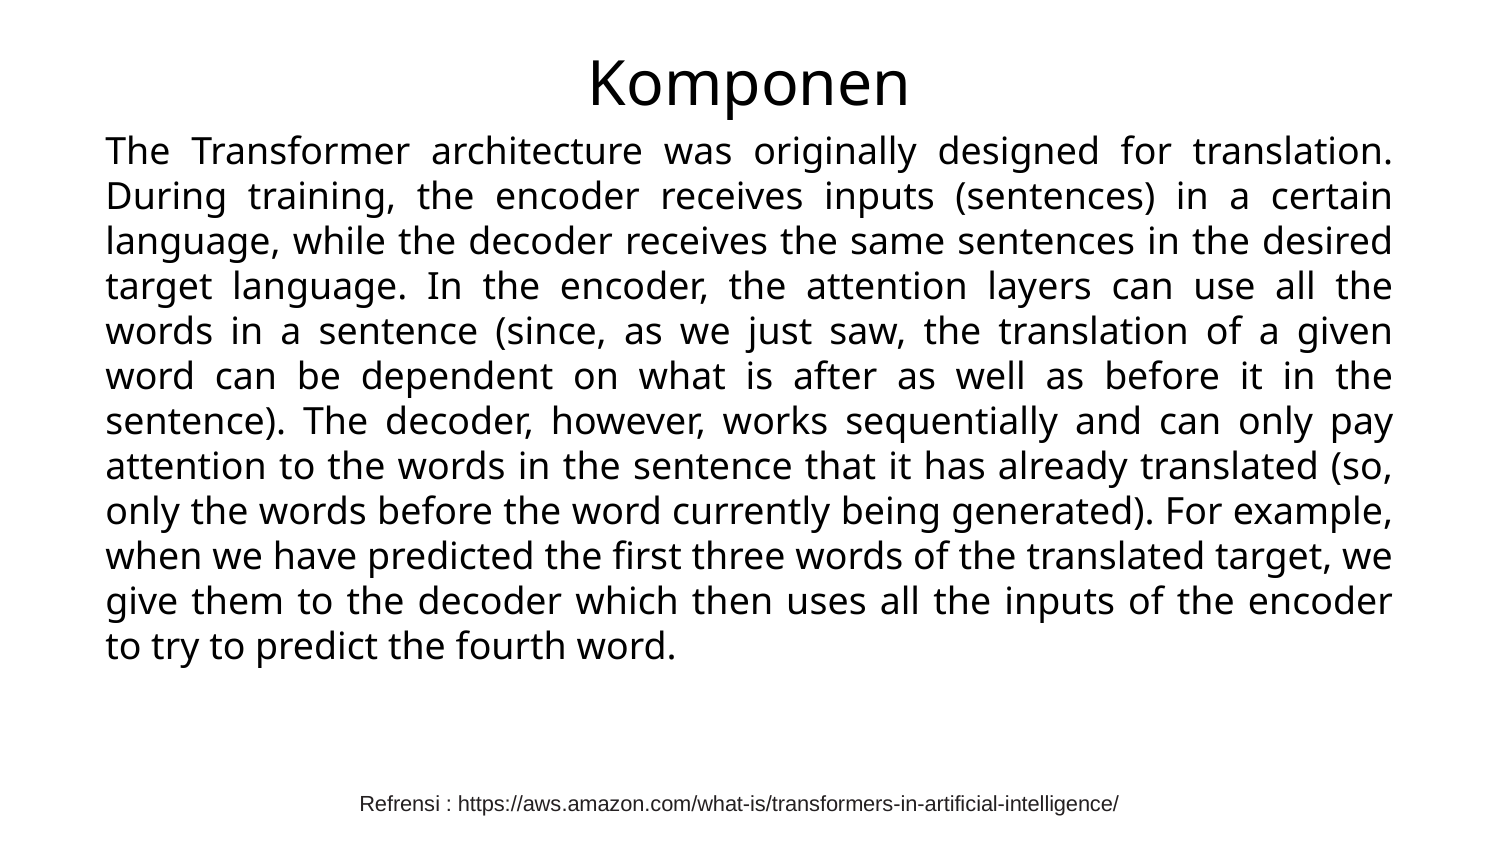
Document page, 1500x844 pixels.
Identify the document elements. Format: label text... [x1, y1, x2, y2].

text_box The Transformer architecture was originally designed for translation. During training, the encoder receives inputs (sentences) in a certain language, while the decoder receives the same sentences in the desired target language. In the encoder, the attention layers can use all the words in a sentence (since, as we just saw, the translation of a given word can be dependent on what is after as well as before it in the sentence). The decoder, however, works sequentially and can only pay attention to the words in the sentence that it has already translated (so, only the words before the word currently being generated). For example, when we have predicted the first three words of the translated target, we give them to the decoder which then uses all the inputs of the encoder to try to predict the fourth word. [90, 119, 1410, 675]
title Komponen [75, 40, 1425, 120]
text_box Refrensi : https://aws.amazon.com/what-is/transformers-in-artificial-intelligence/ [90, 781, 1389, 823]
